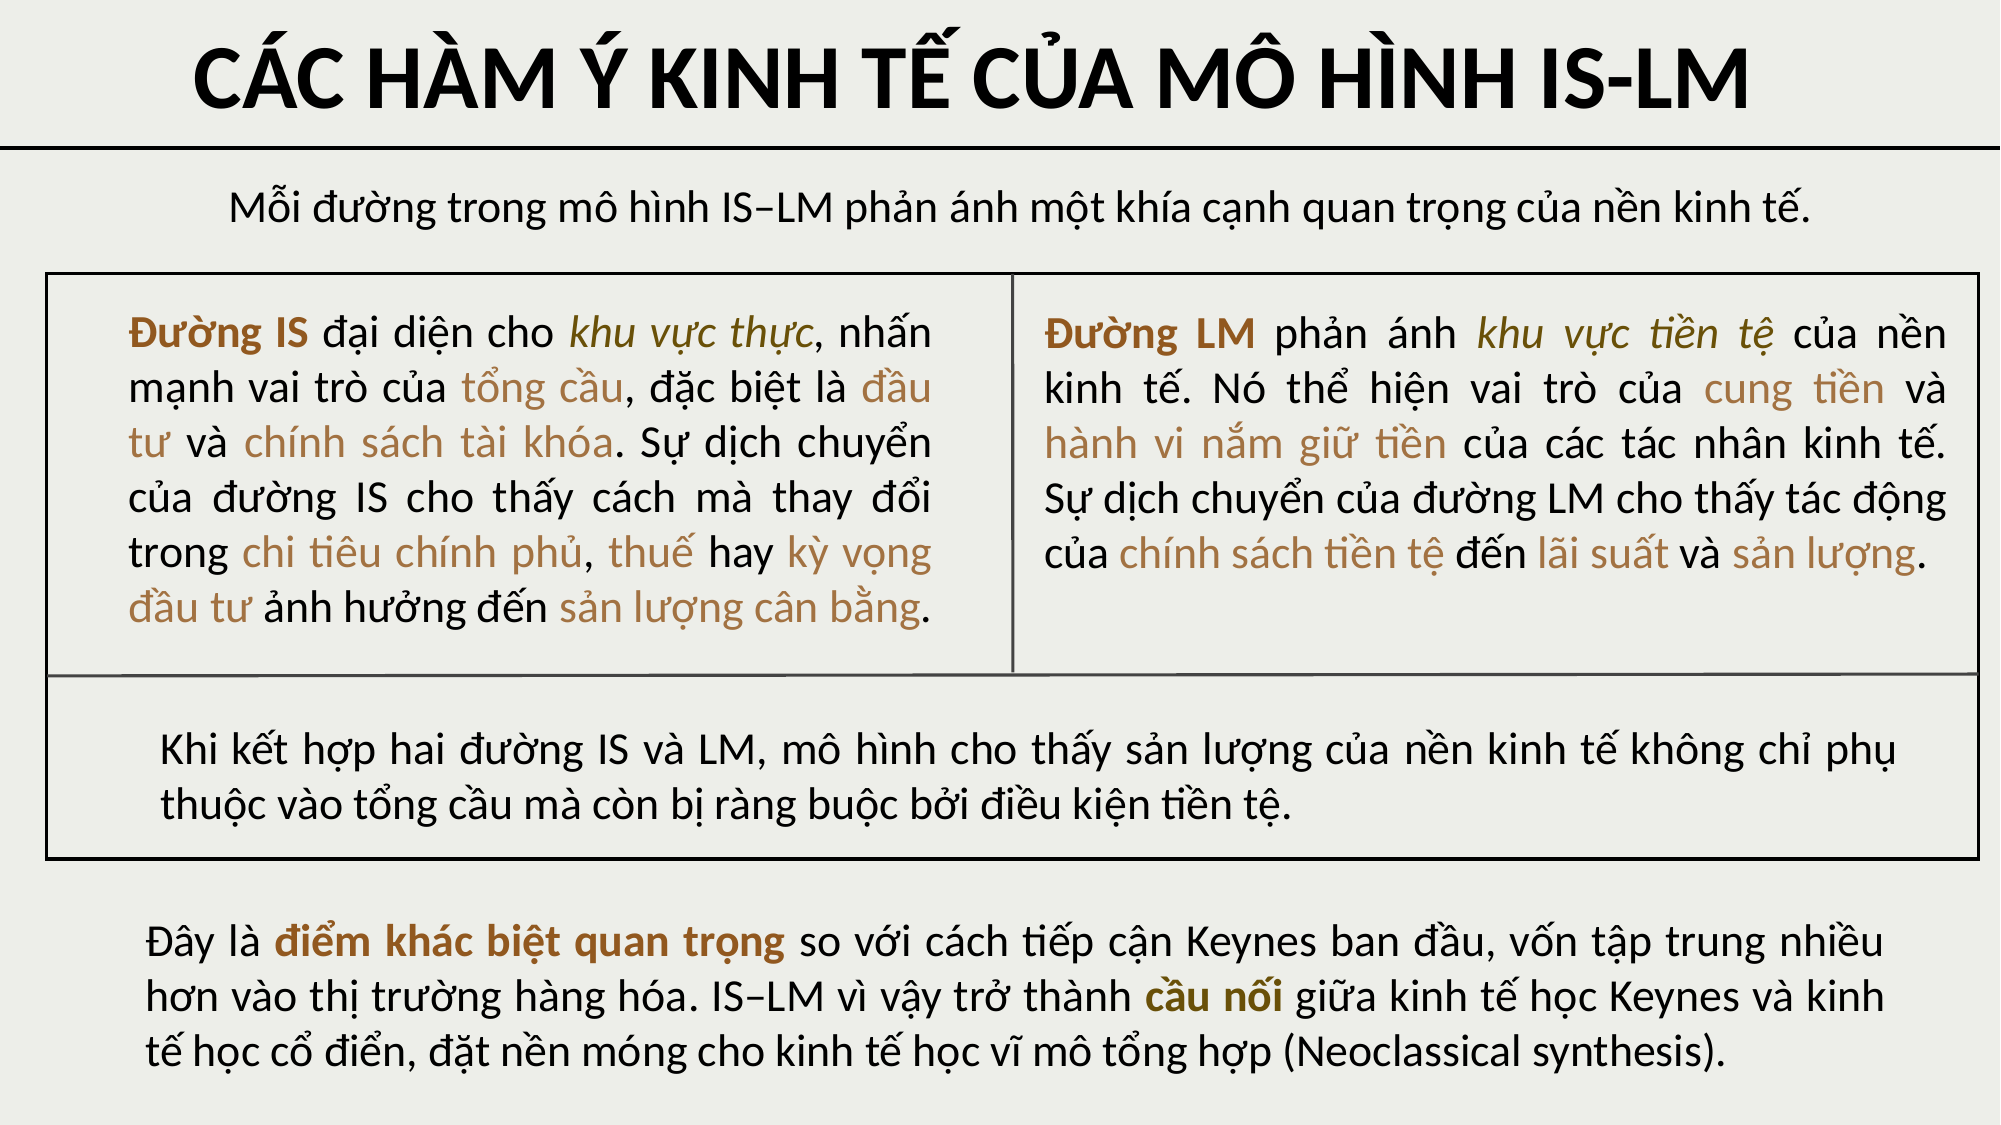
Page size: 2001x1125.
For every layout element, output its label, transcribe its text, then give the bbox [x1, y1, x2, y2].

text_box Đây là điểm khác biệt quan trọng so với cách tiếp cận Keynes ban đầu, vốn tập trung nhiều hơn vào thị trường hàng hóa. IS–LM vì vậy trở thành cầu nối giữa kinh tế học Keynes và kinh tế học cổ điển, đặt nền móng cho kinh tế học vĩ mô tổng hợp (Neoclassical synthesis). [130, 903, 1901, 1083]
text_box Mỗi đường trong mô hình IS–LM phản ánh một khía cạnh quan trọng của nền kinh tế. [213, 168, 1863, 239]
text_box CÁC HÀM Ý KINH TẾ CỦA MÔ HÌNH IS-LM [179, 9, 1941, 134]
text_box [46, 273, 1980, 860]
